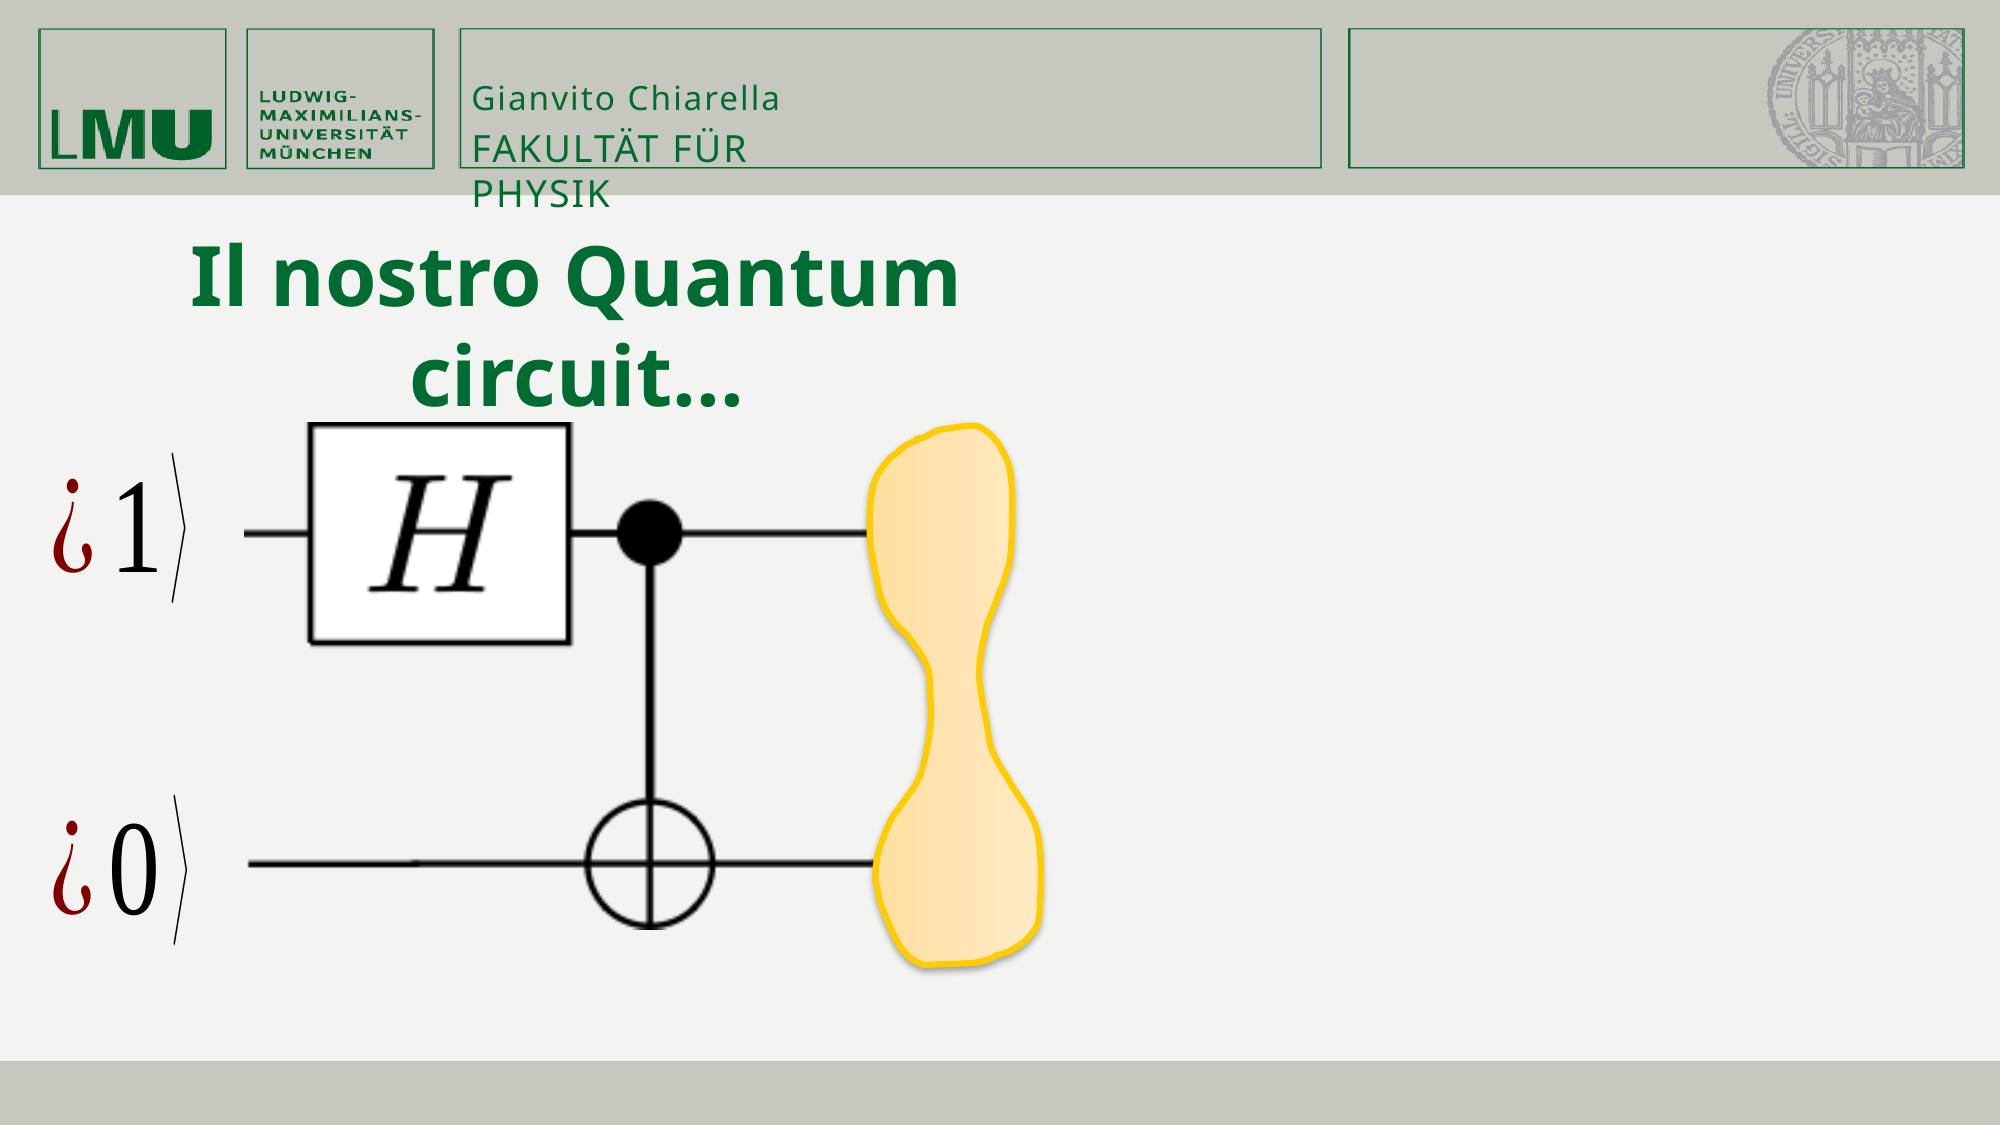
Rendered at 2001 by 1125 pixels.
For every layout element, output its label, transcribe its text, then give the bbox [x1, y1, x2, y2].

text_box Il nostro Quantum circuit... [0, 215, 1154, 430]
text_box [890, 422, 1044, 969]
text_box [468, 43, 909, 122]
text_box Gianvito Chiarella [456, 69, 870, 125]
title FAKULTÄT FÜR PHYSIK [456, 122, 871, 200]
picture [0, 0, 2000, 1125]
